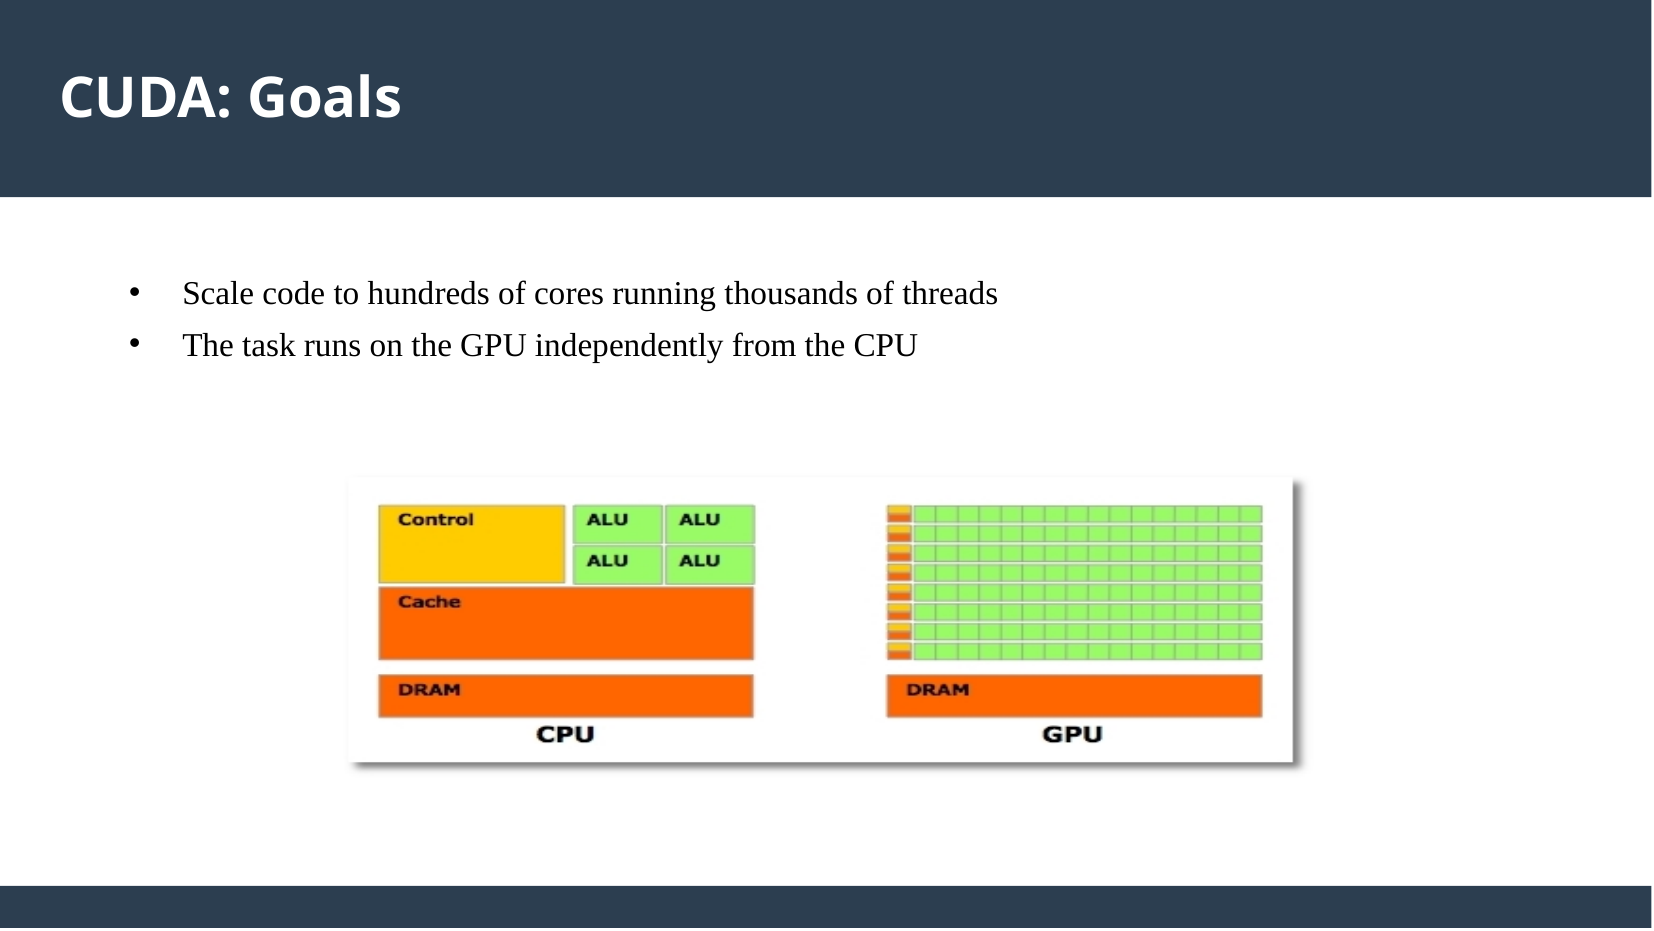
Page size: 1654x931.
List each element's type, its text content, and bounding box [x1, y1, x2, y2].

text_box Scale code to hundreds of cores running thousands of threads The task runs on the GPU independently from the CPU [96, 267, 1654, 473]
picture [343, 473, 1314, 778]
text_box CUDA: Goals [59, 37, 1593, 153]
